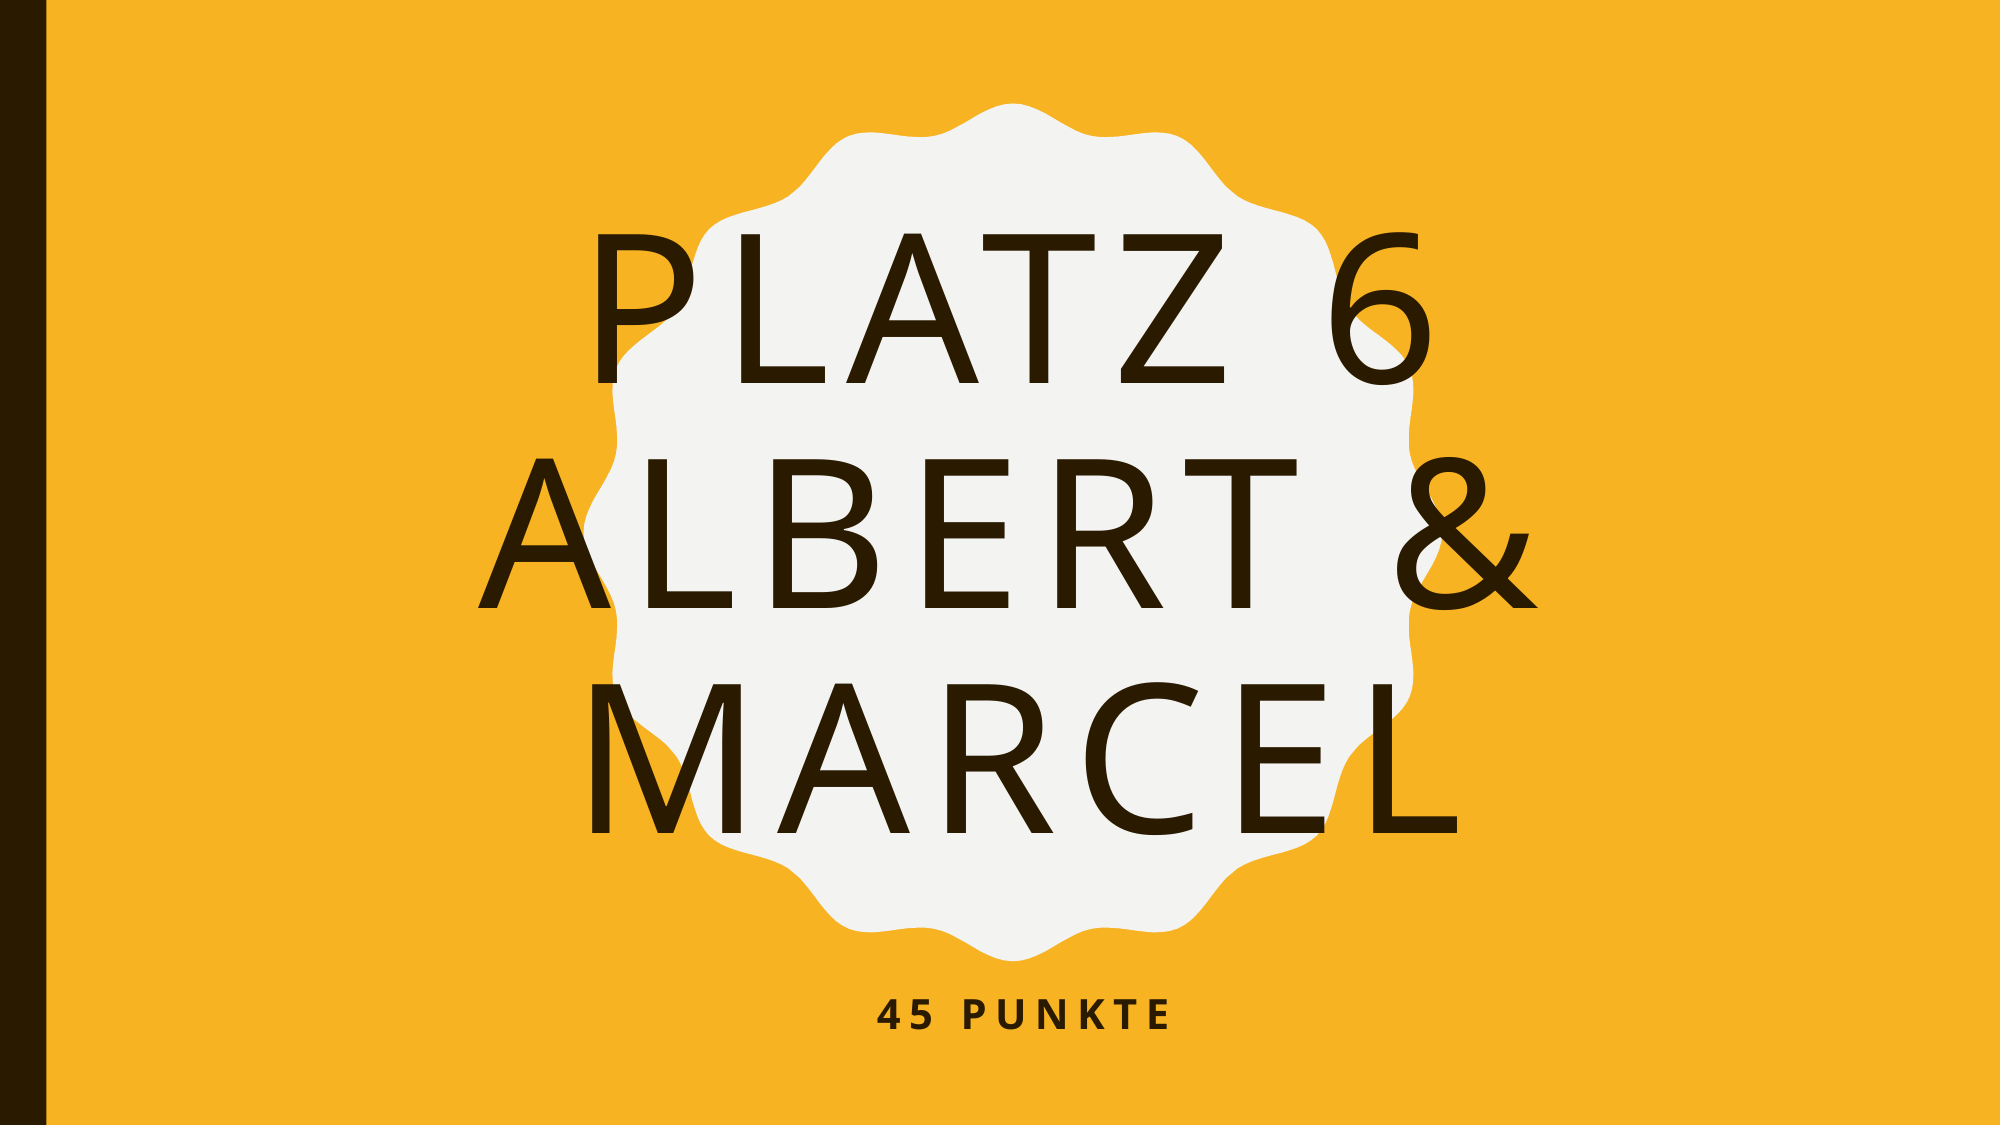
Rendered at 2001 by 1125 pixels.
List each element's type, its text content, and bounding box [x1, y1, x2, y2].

title Platz 6 Albert & Marcel [142, 180, 1894, 902]
subtitle 45 Punkte [363, 980, 1684, 1103]
